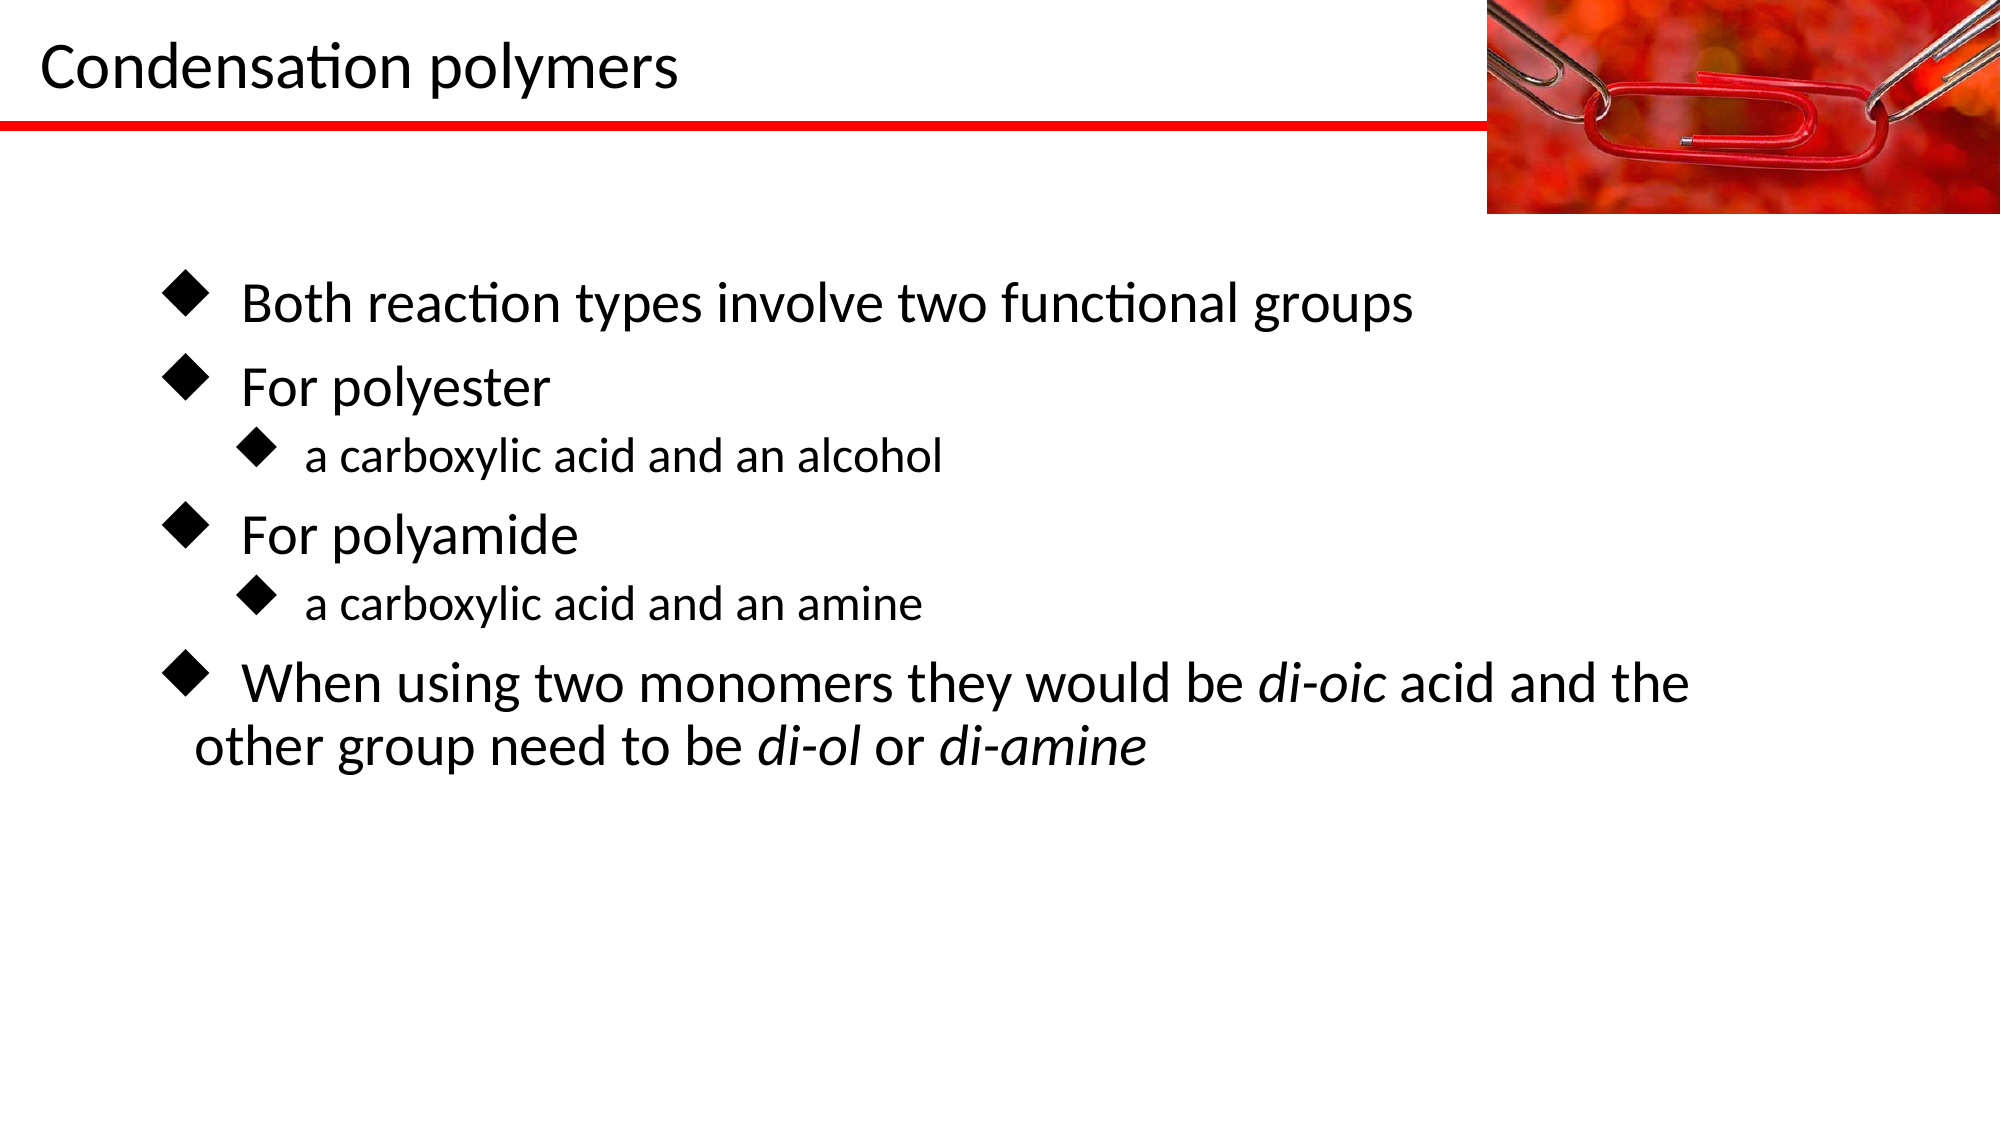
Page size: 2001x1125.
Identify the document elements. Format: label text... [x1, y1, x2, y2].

picture [1487, 0, 2000, 214]
text_box Both reaction types involve two functional groups For polyester a carboxylic acid and an alcohol For polyamide a carboxylic acid and an amine When using two monomers they would be di-oic acid and the other group need to be di-ol or di-amine [142, 265, 1775, 1013]
text_box Condensation polymers [25, 14, 1487, 109]
